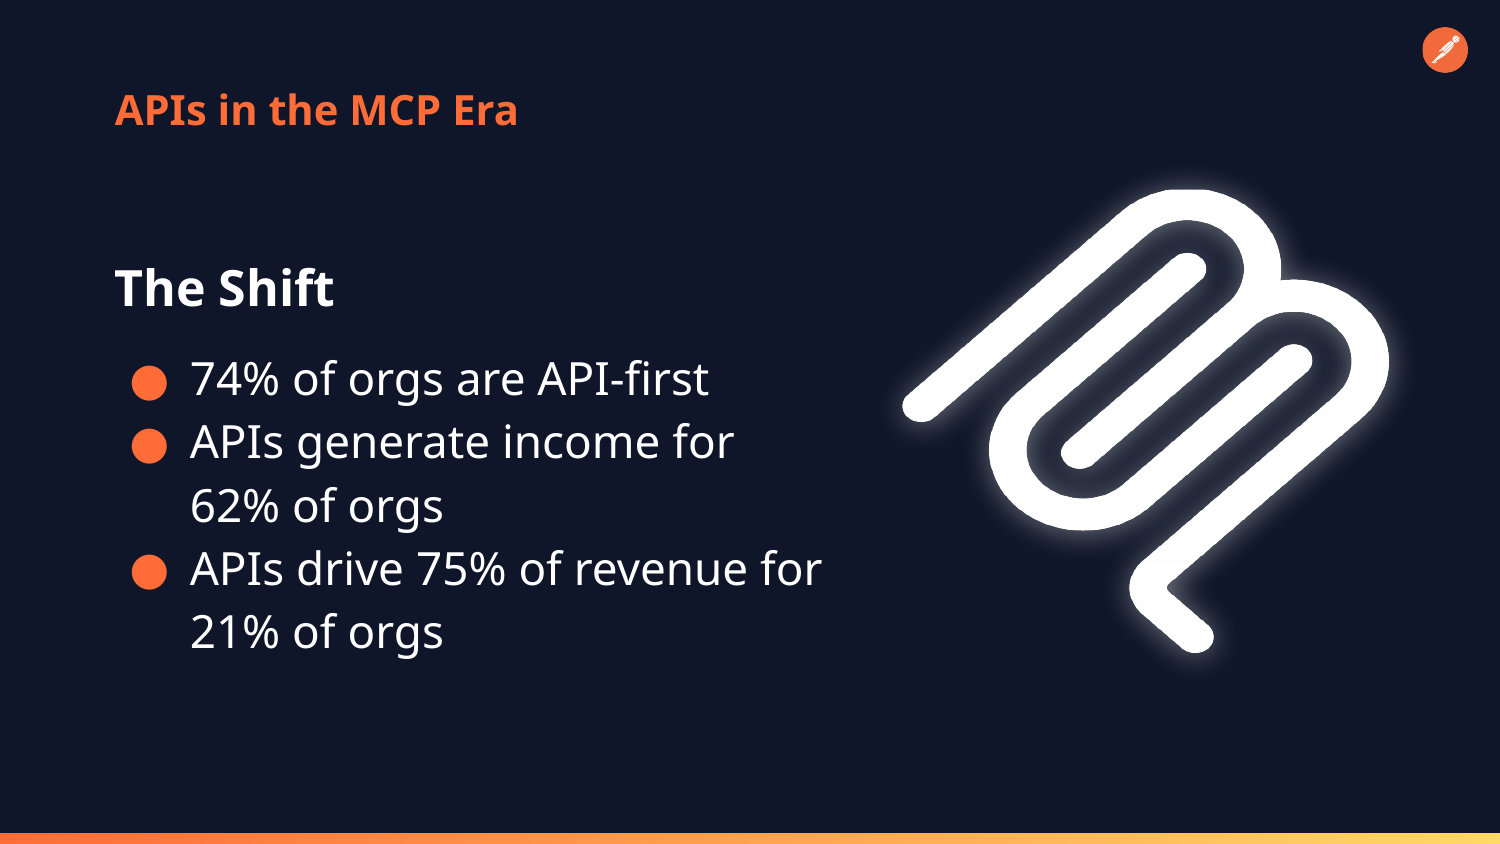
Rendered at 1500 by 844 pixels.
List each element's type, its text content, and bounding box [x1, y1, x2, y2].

list The Shift 74% of orgs are API-first APIs generate income for 62% of orgs APIs drive 75% of revenue for 21% of orgs [99, 232, 851, 627]
title APIs in the MCP Era [99, 68, 1053, 163]
picture [1422, 27, 1472, 73]
picture [880, 189, 1411, 655]
